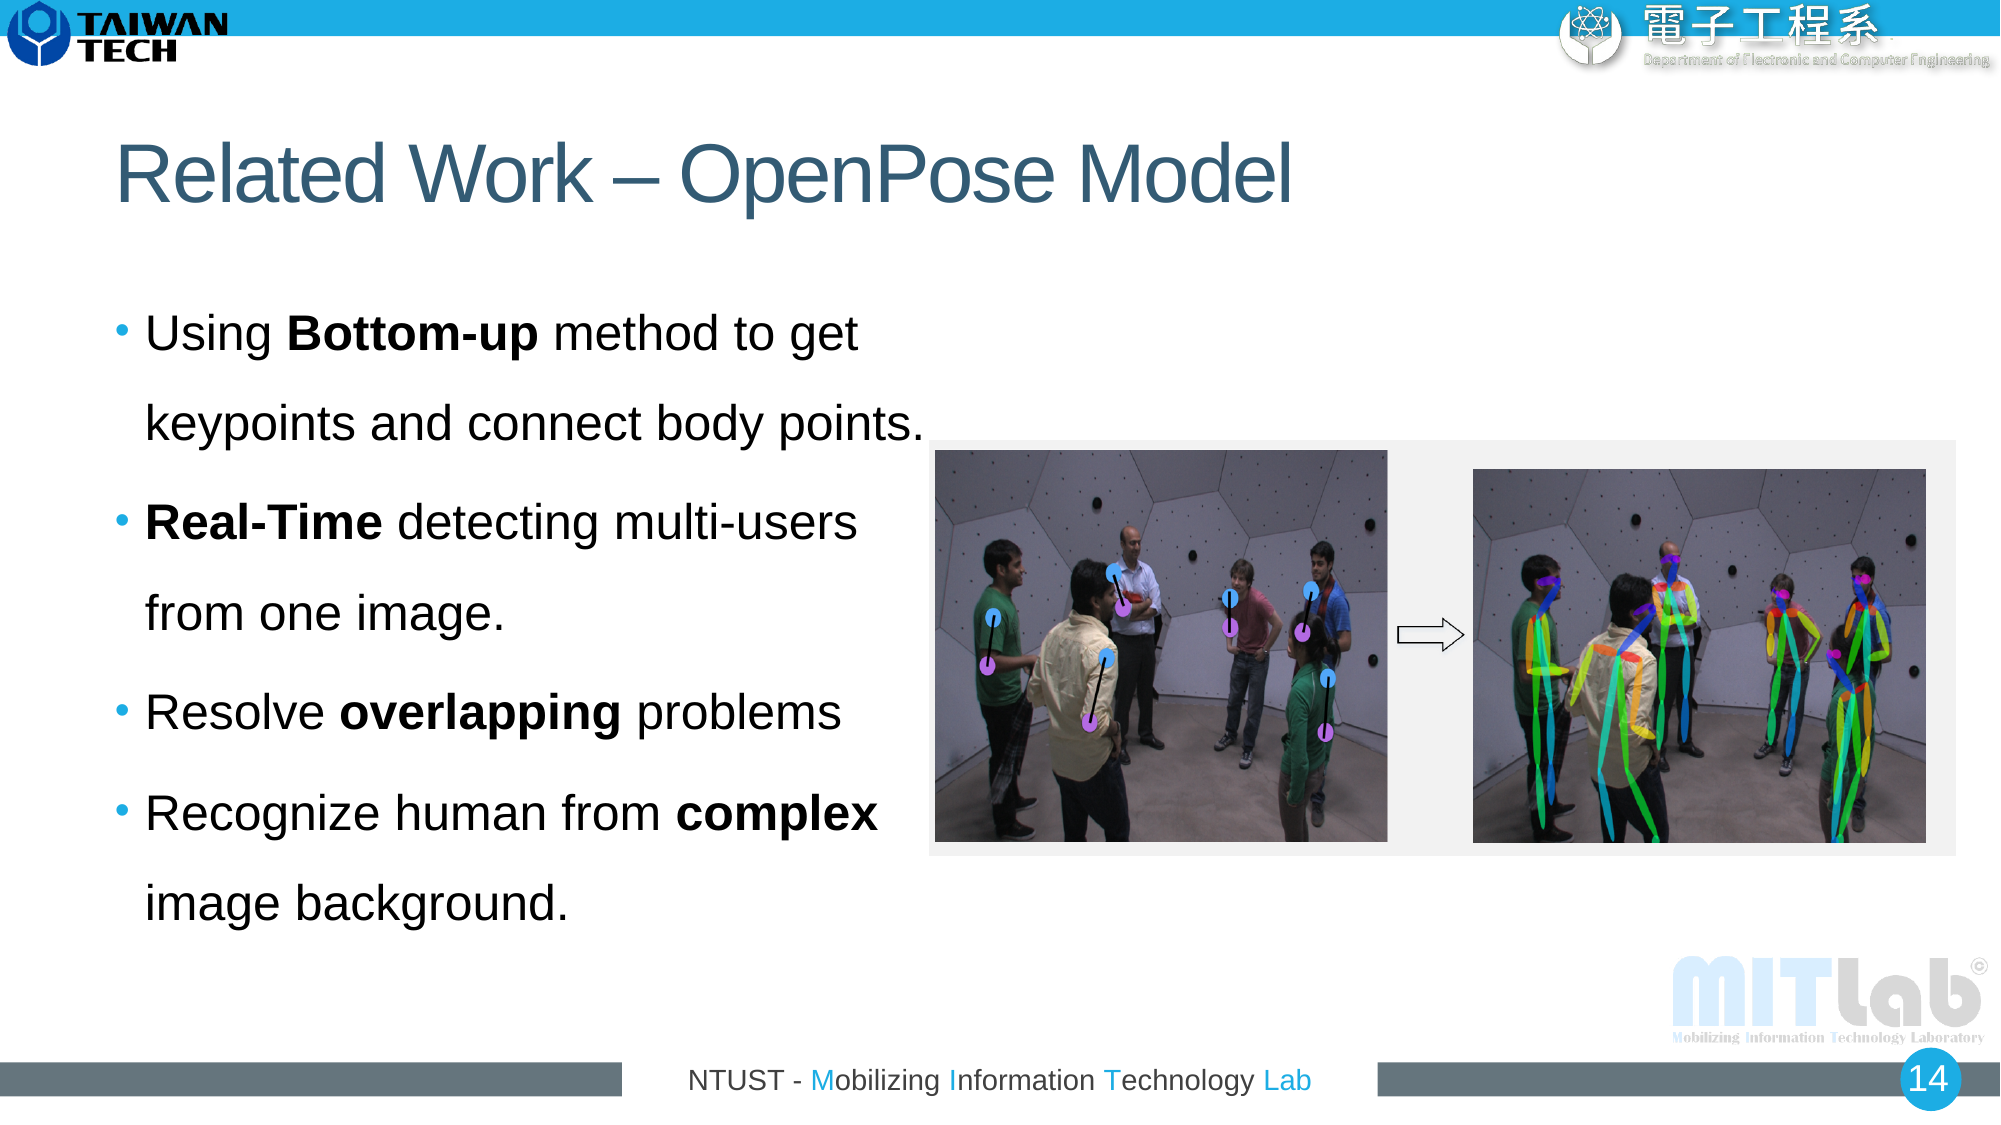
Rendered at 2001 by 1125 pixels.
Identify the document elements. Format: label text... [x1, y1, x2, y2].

picture [928, 440, 1956, 856]
picture [7, 0, 276, 66]
list Using Bottom-up method to get keypoints and connect body points. Real-Time detecting multi-users from one image. Resolve overlapping problems Recognize human from complex image background. [99, 262, 955, 1050]
picture [1555, 0, 1995, 74]
title Related Work – OpenPose Model [99, 87, 1900, 250]
slide_number 14 [1879, 1047, 1978, 1107]
